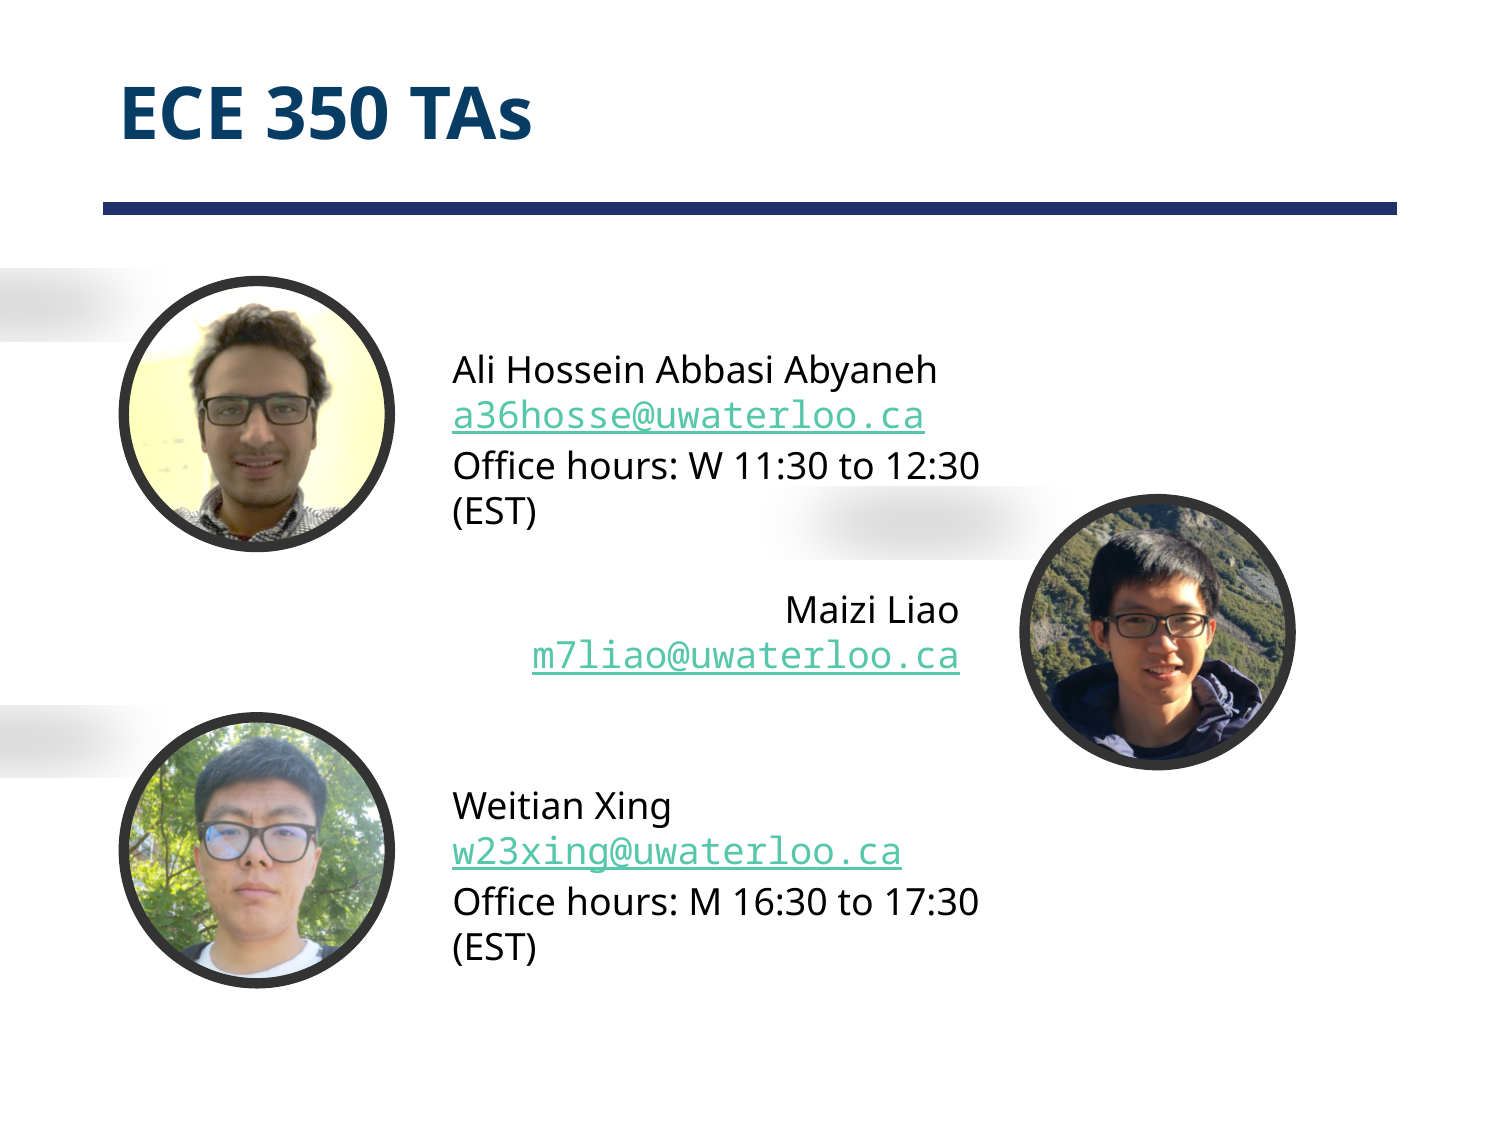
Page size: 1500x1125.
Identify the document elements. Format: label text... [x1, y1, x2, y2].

picture [1024, 499, 1291, 766]
picture [123, 717, 390, 984]
title ECE 350 TAs [103, 34, 1397, 197]
text_box Weitian Xing w23xing@uwaterloo.ca Office hours: M 16:30 to 17:30 (EST) [437, 774, 1025, 976]
picture [123, 280, 390, 548]
text_box Maizi Liao m7liao@uwaterloo.ca [437, 579, 975, 690]
text_box Ali Hossein Abbasi Abyaneh a36hosse@uwaterloo.ca Office hours: W 11:30 to 12:30 (EST) [437, 338, 1025, 539]
